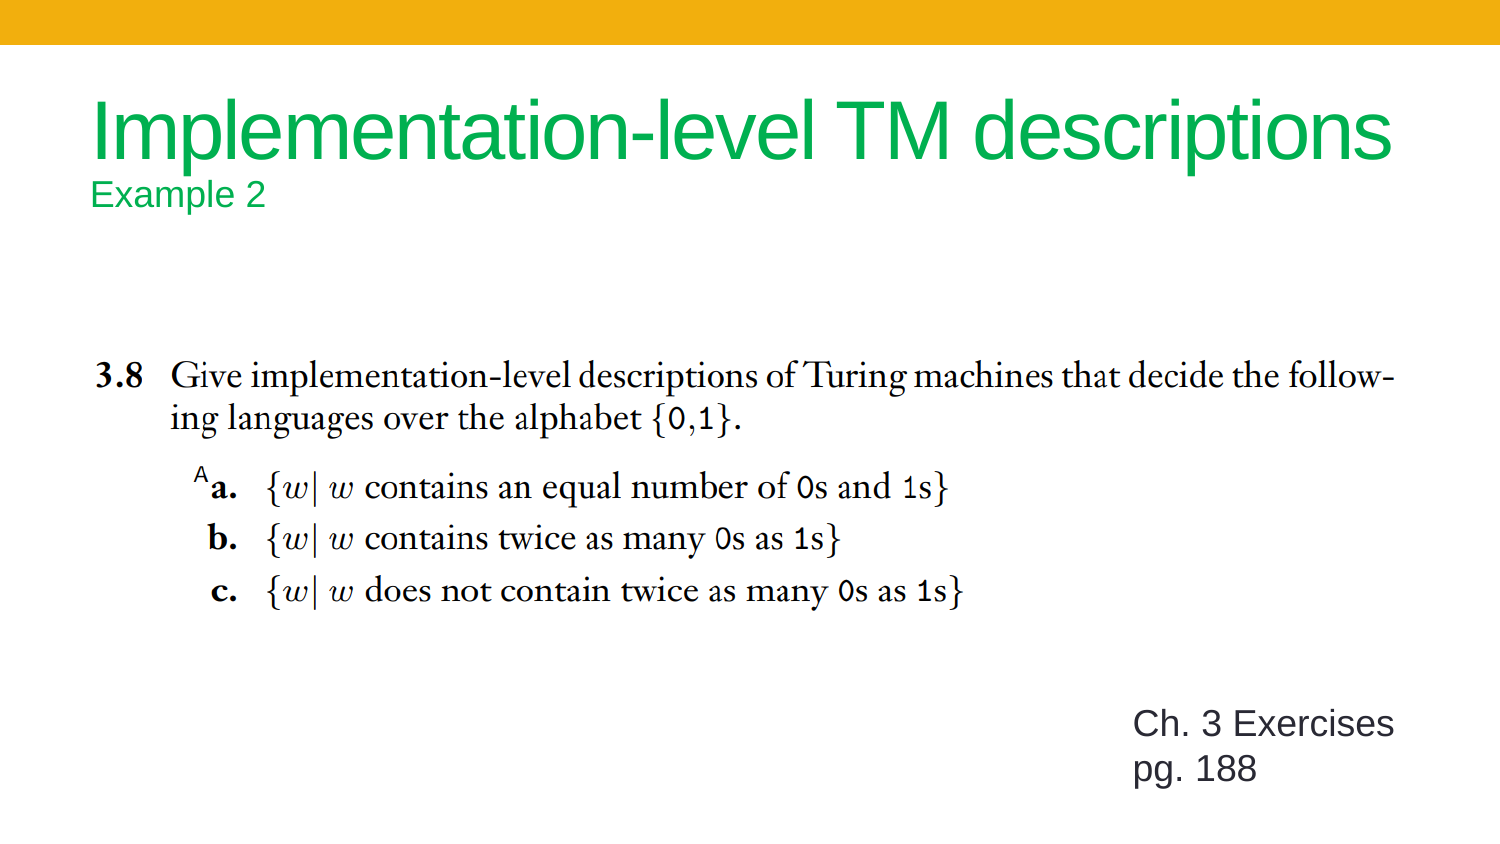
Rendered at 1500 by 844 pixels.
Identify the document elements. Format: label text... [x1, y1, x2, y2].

title Implementation-level TM descriptions [75, 65, 1425, 188]
picture [74, 343, 1426, 651]
text_box Example 2 [74, 162, 1118, 223]
text_box Ch. 3 Exercises pg. 188 [1117, 692, 1473, 797]
